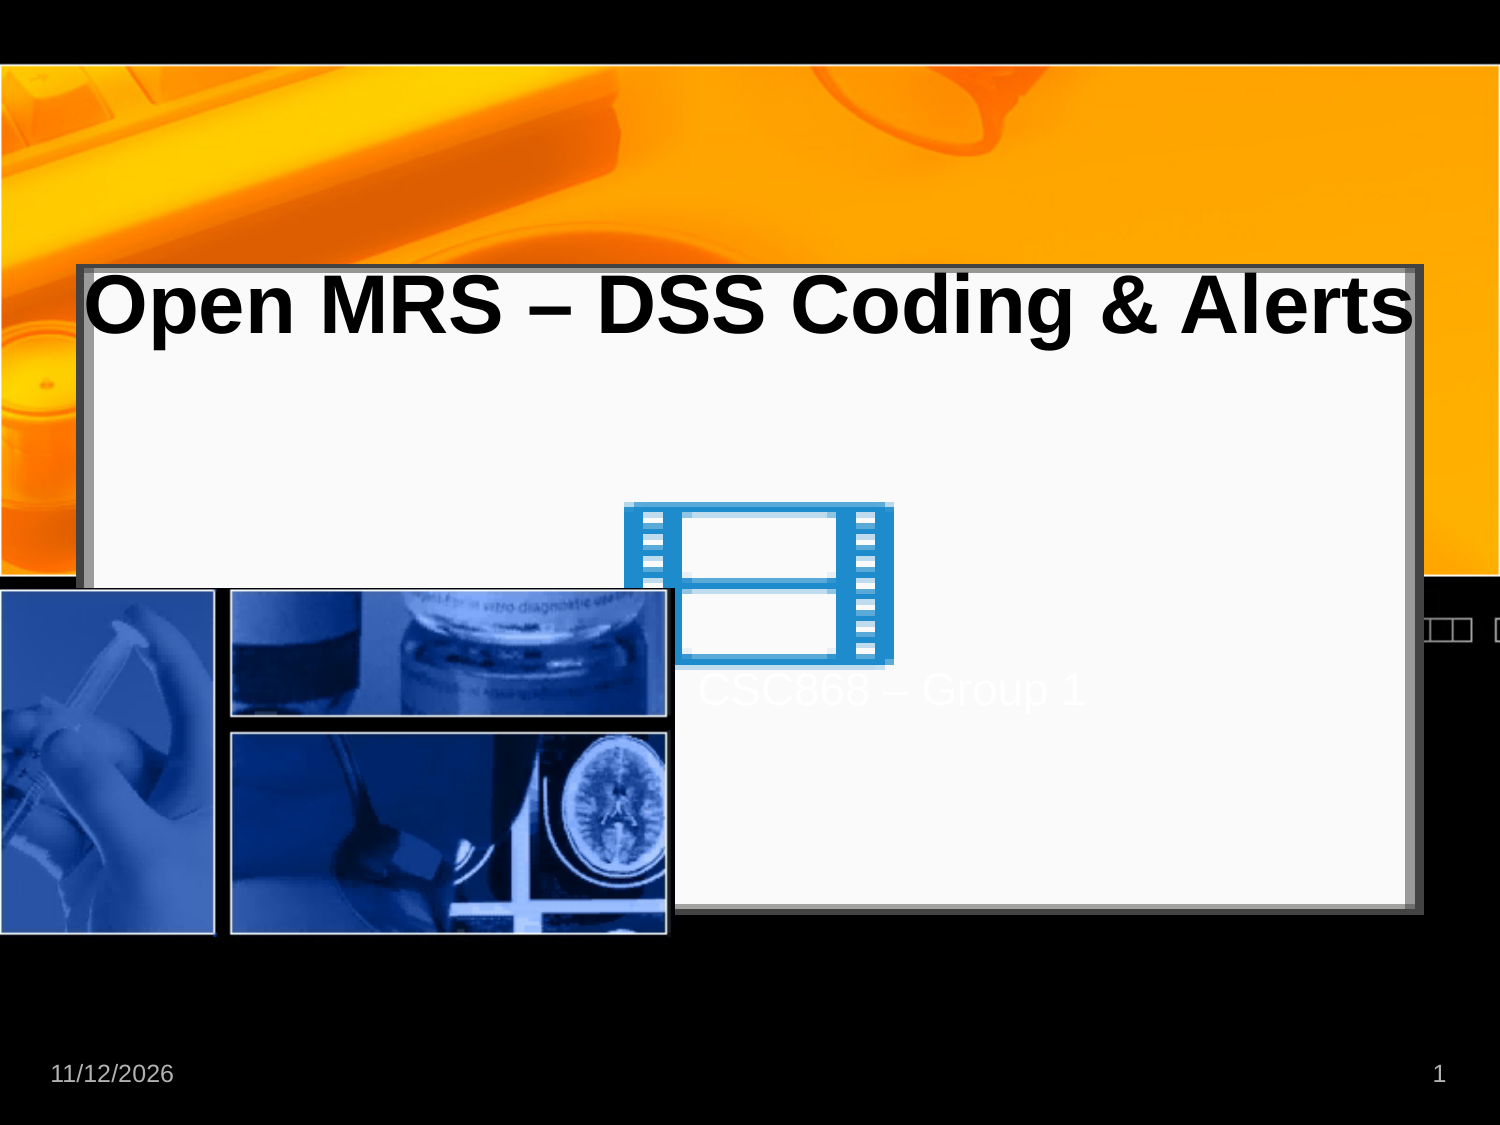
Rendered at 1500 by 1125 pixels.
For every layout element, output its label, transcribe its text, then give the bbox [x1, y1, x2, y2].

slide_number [35, 1042, 386, 1103]
subtitle CSC868 – Group 1 [682, 651, 1463, 930]
picture [0, 0, 1500, 1125]
title Open MRS – DSS Coding & Alerts [37, 162, 1463, 438]
slide_number 1 [1111, 1042, 1462, 1103]
